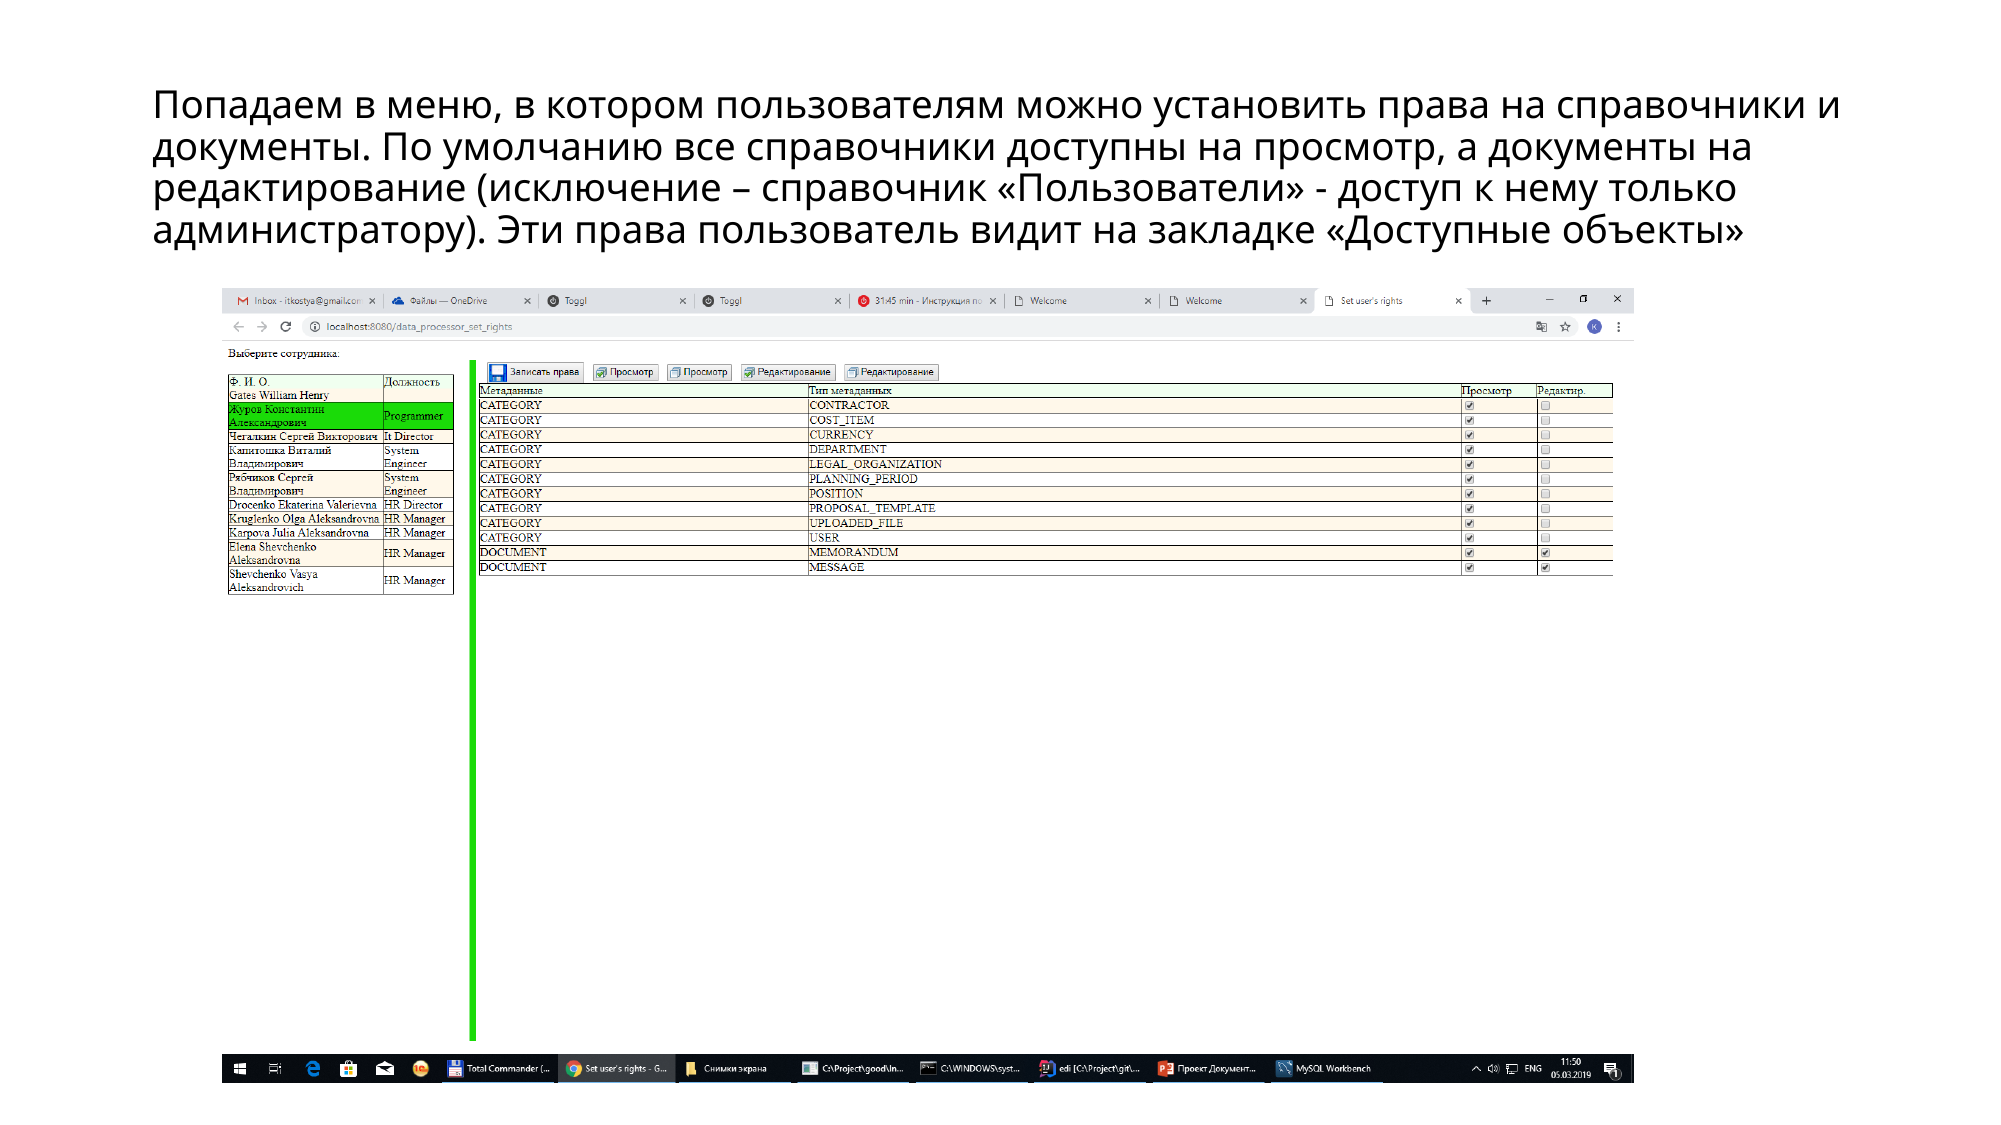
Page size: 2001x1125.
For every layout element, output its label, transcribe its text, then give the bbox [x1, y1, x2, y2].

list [222, 288, 1634, 1083]
title Попадаем в меню, в котором пользователям можно установить права на справочники и документы. По умолчанию все справочники доступны на просмотр, а документы на редактирование (исключение – справочник «Пользователи» - доступ к нему только администратору). Эти права пользователь видит на закладке «Доступные объекты» [137, 59, 1863, 278]
